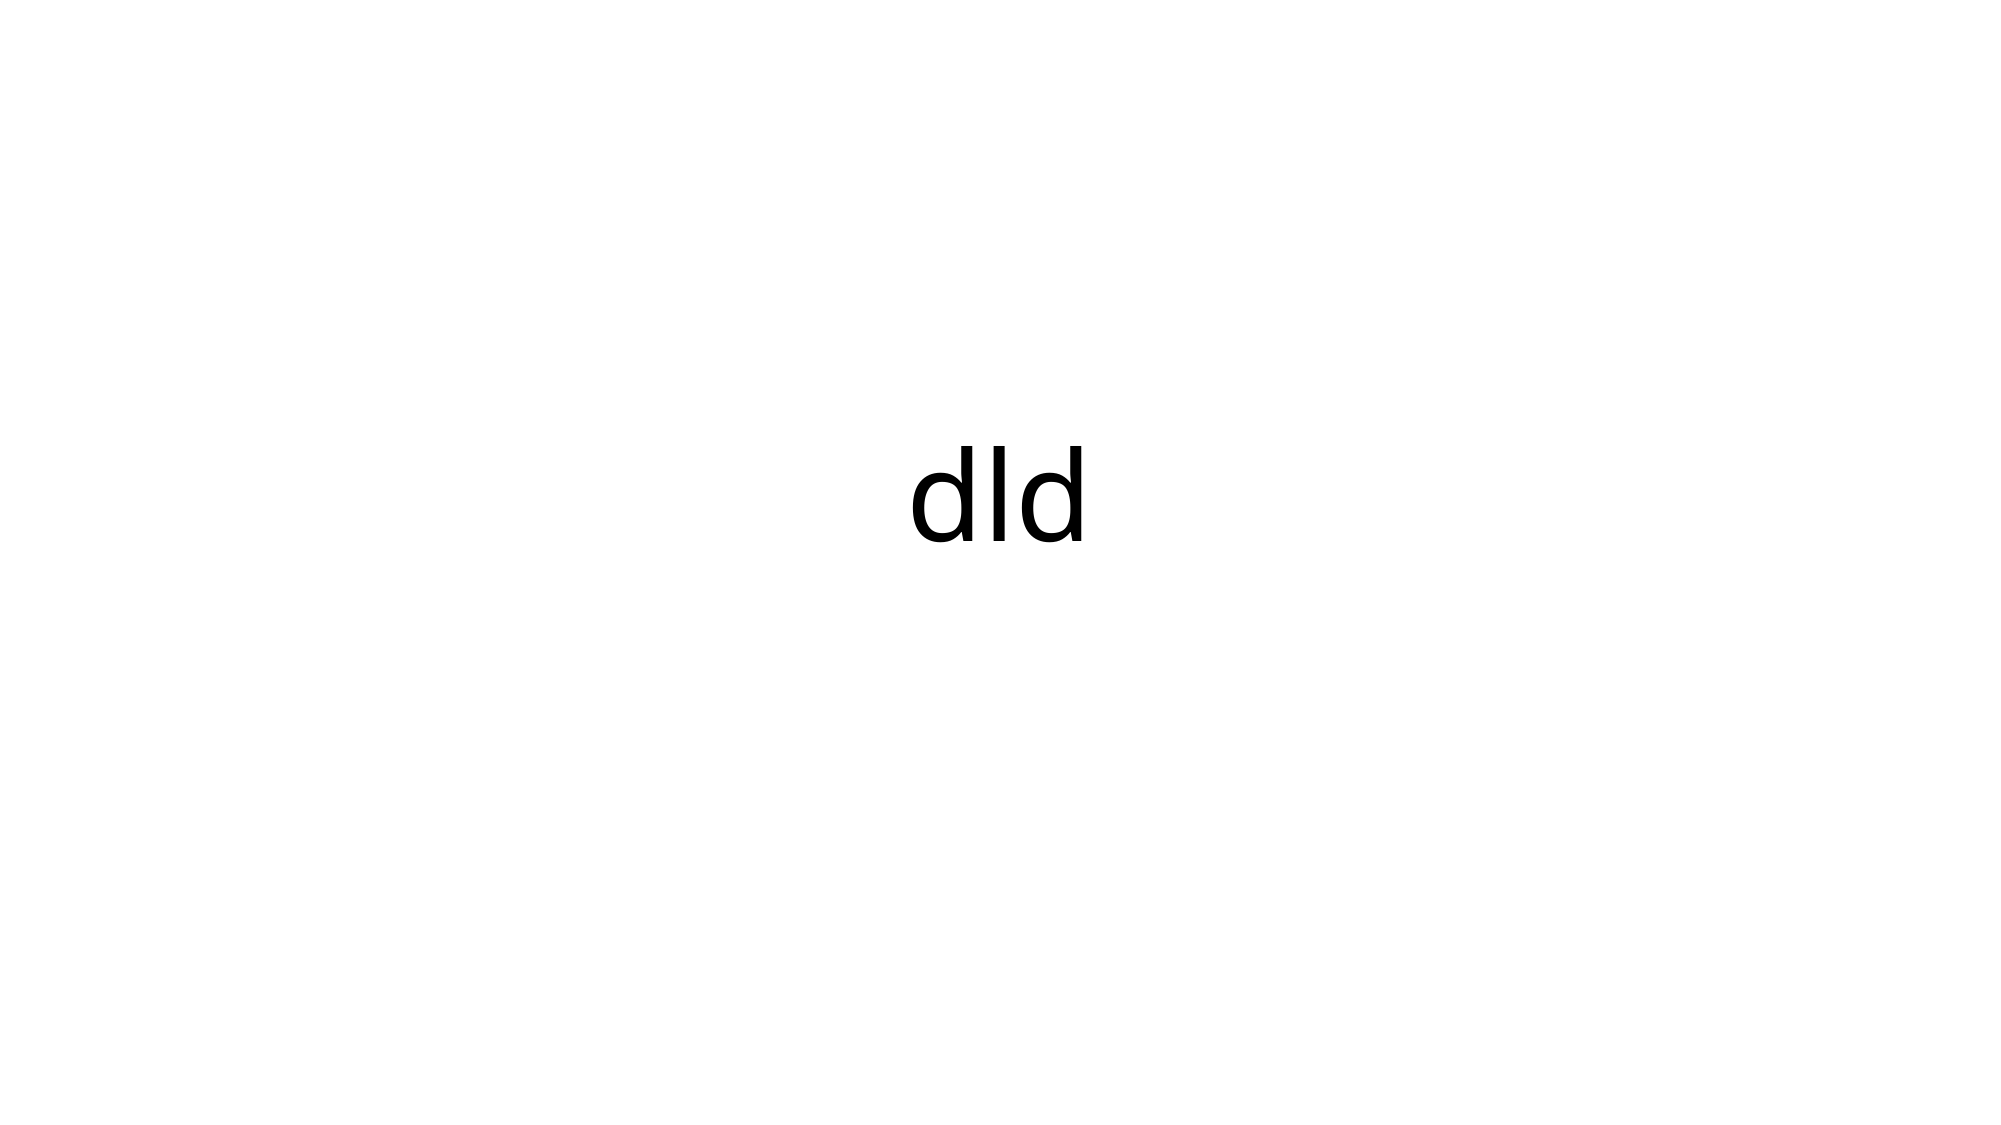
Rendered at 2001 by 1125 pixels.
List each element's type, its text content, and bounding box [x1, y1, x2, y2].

title dld [249, 184, 1750, 576]
